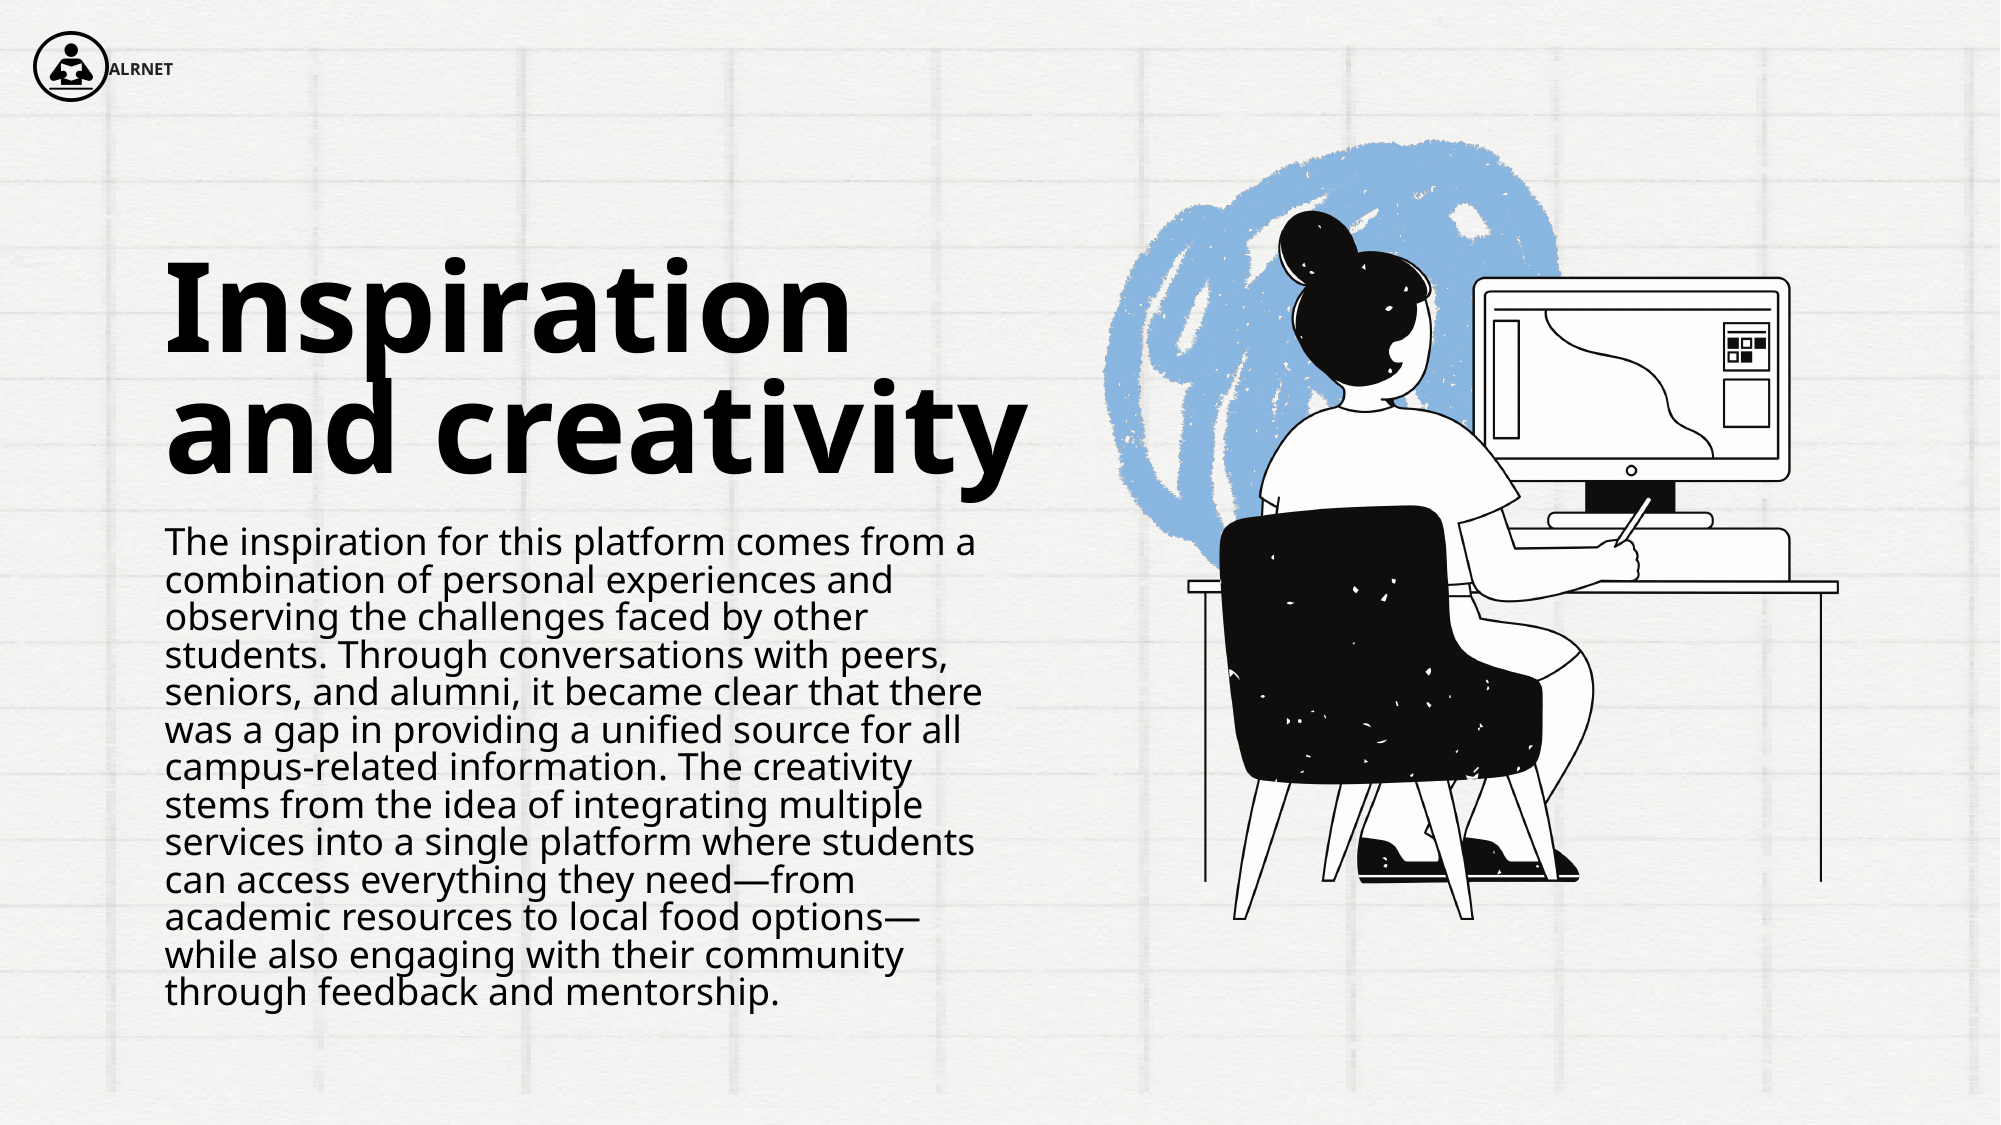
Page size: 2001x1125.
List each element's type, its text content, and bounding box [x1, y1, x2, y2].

text_box The inspiration for this platform comes from a combination of personal experiences and observing the challenges faced by other students. Through conversations with peers, seniors, and alumni, it became clear that there was a gap in providing a unified source for all campus-related information. The creativity stems from the idea of integrating multiple services into a single platform where students can access everything they need—from academic resources to local food options—while also engaging with their community through feedback and mentorship. [164, 525, 1008, 1014]
text_box ALRNET [109, 55, 288, 79]
text_box Inspiration and creativity [164, 256, 1050, 500]
picture [33, 31, 109, 102]
text_box [1187, 205, 1839, 920]
text_box [1102, 138, 1563, 604]
text_box [0, 0, 2000, 1125]
